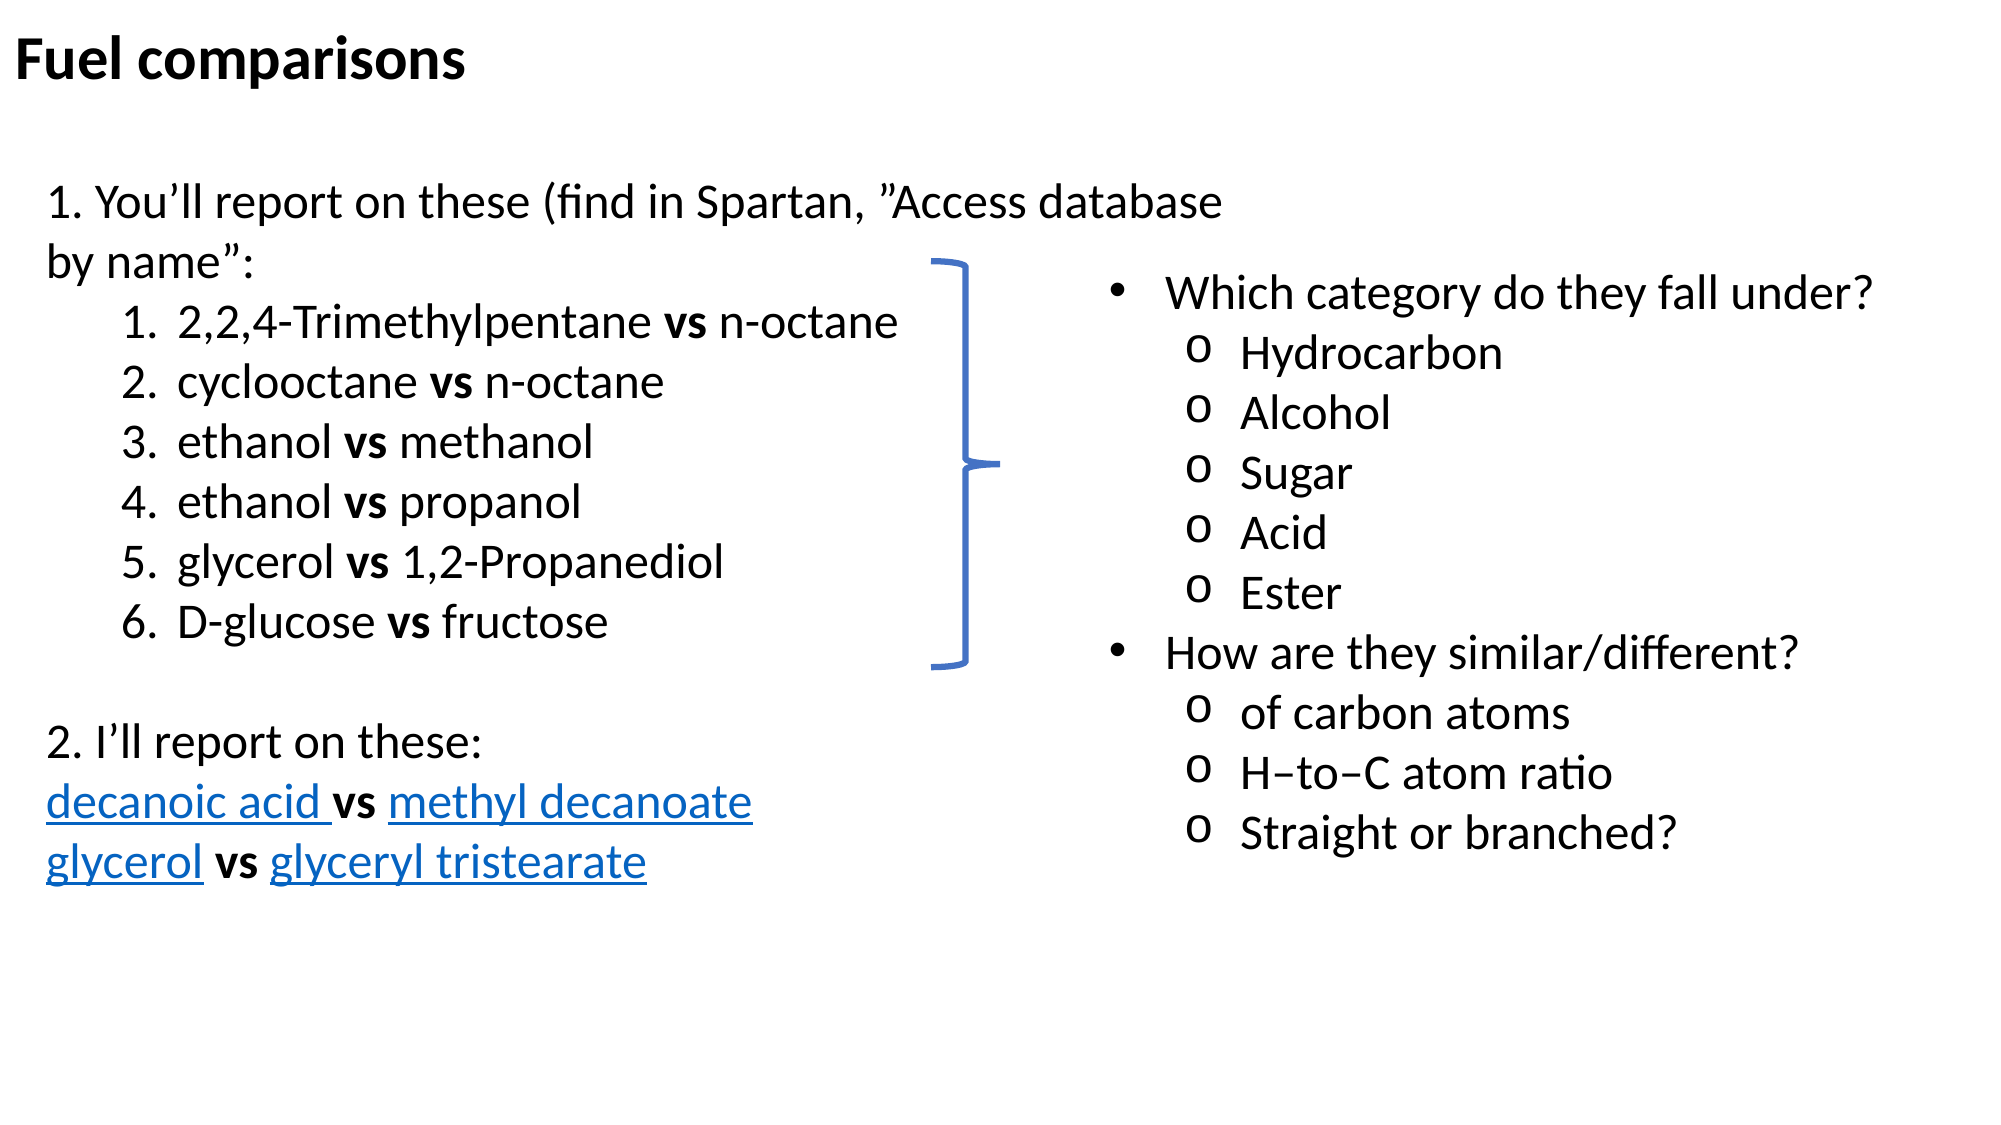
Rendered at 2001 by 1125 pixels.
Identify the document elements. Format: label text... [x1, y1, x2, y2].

text_box Fuel comparisons [0, 15, 2000, 104]
text_box Which category do they fall under? Hydrocarbon Alcohol Sugar Acid Ester How are they similar/different? of carbon atoms H–to–C atom ratio Straight or branched? [1278, 251, 1905, 867]
text_box [930, 260, 1000, 668]
text_box 1. You’ll report on these (find in Spartan, ”Access database by name”: 2,2,4-Trimethylpentane vs n-octane cyclooctane vs n-octane ethanol vs methanol ethanol vs propanol glycerol vs 1,2-Propanediol D-glucose vs fructose 2. I’ll report on these: decanoic acid vs methyl decanoate glycerol vs glyceryl tristearate [31, 161, 1278, 896]
